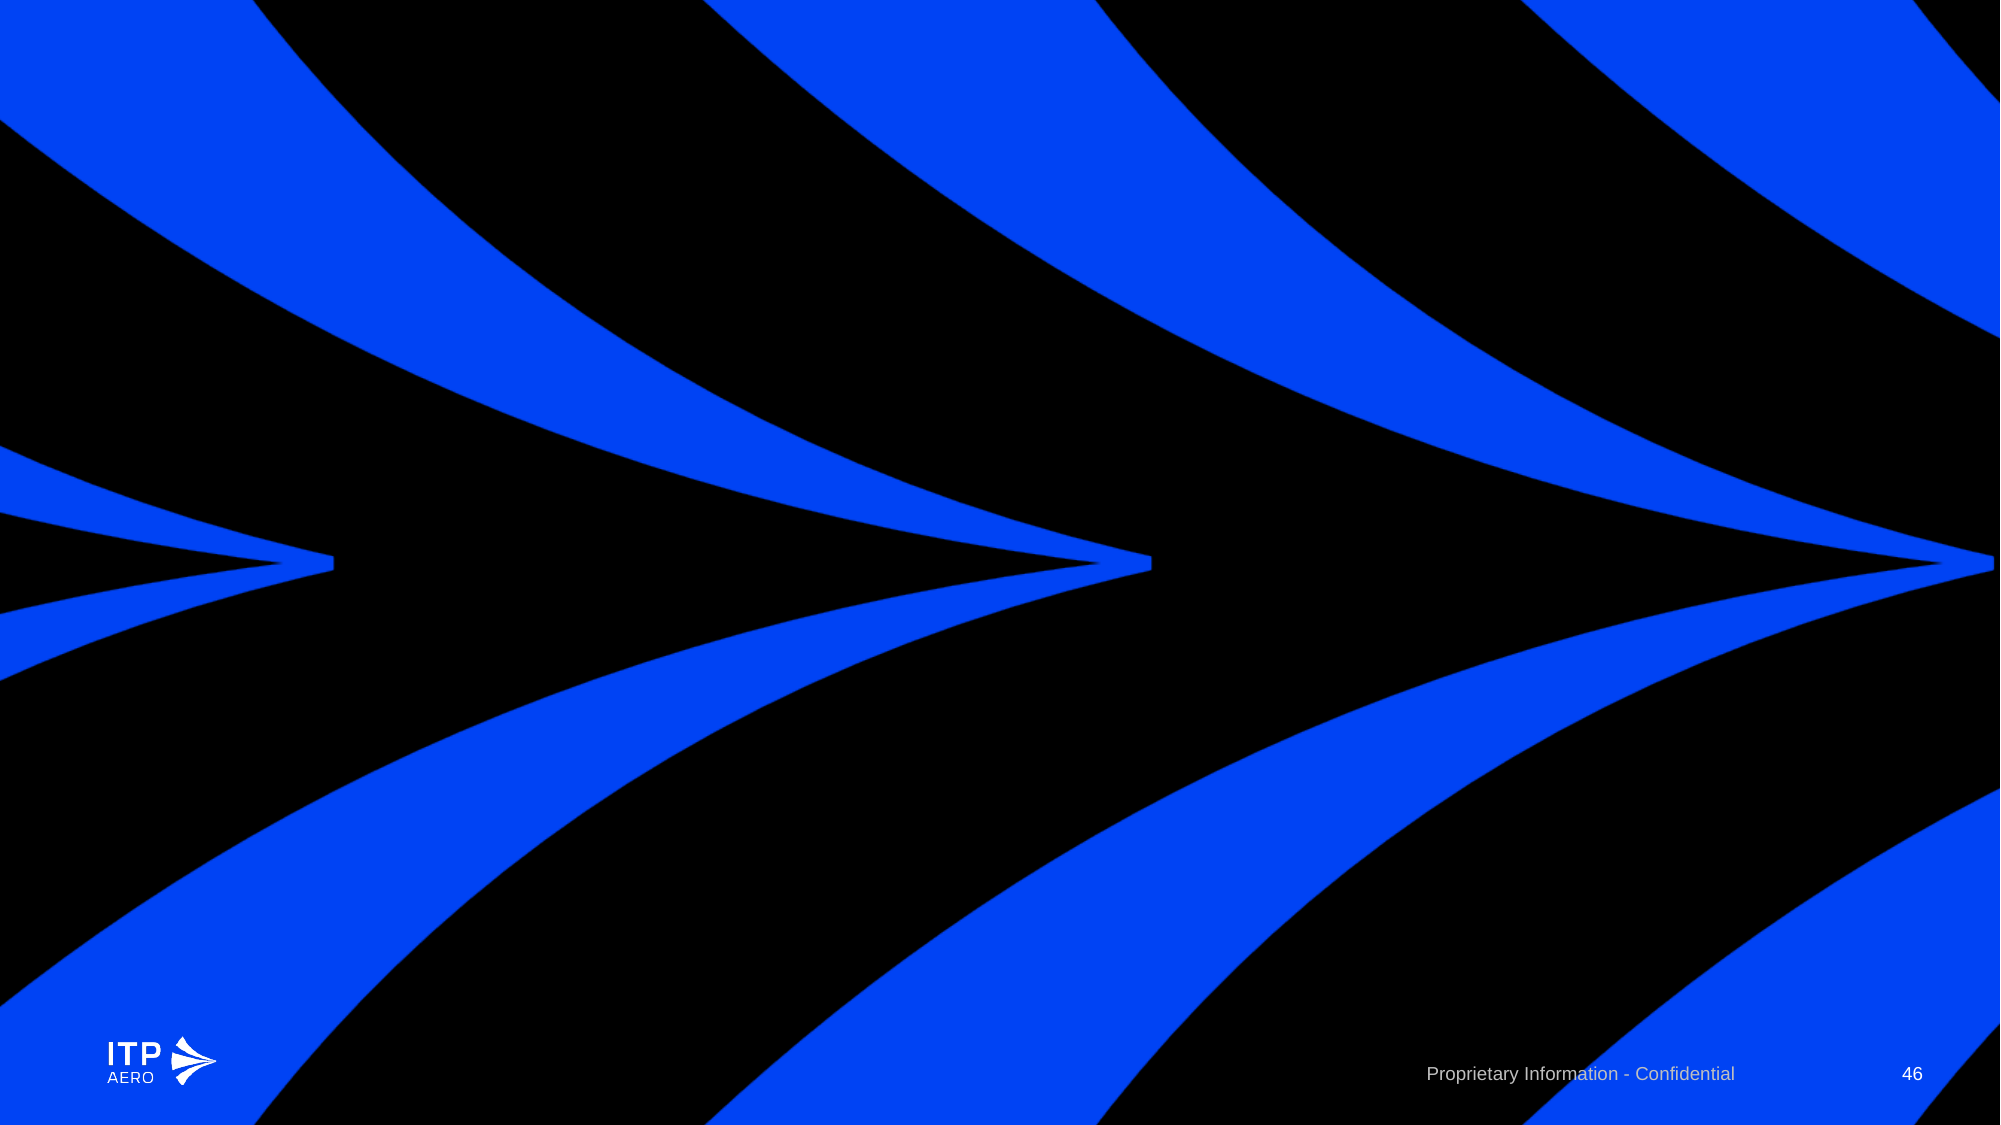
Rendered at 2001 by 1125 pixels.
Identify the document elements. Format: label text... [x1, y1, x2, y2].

slide_number 46 [1777, 1042, 1939, 1103]
footer Proprietary Information - Confidential [1411, 1042, 1774, 1103]
picture [343, 188, 1657, 949]
